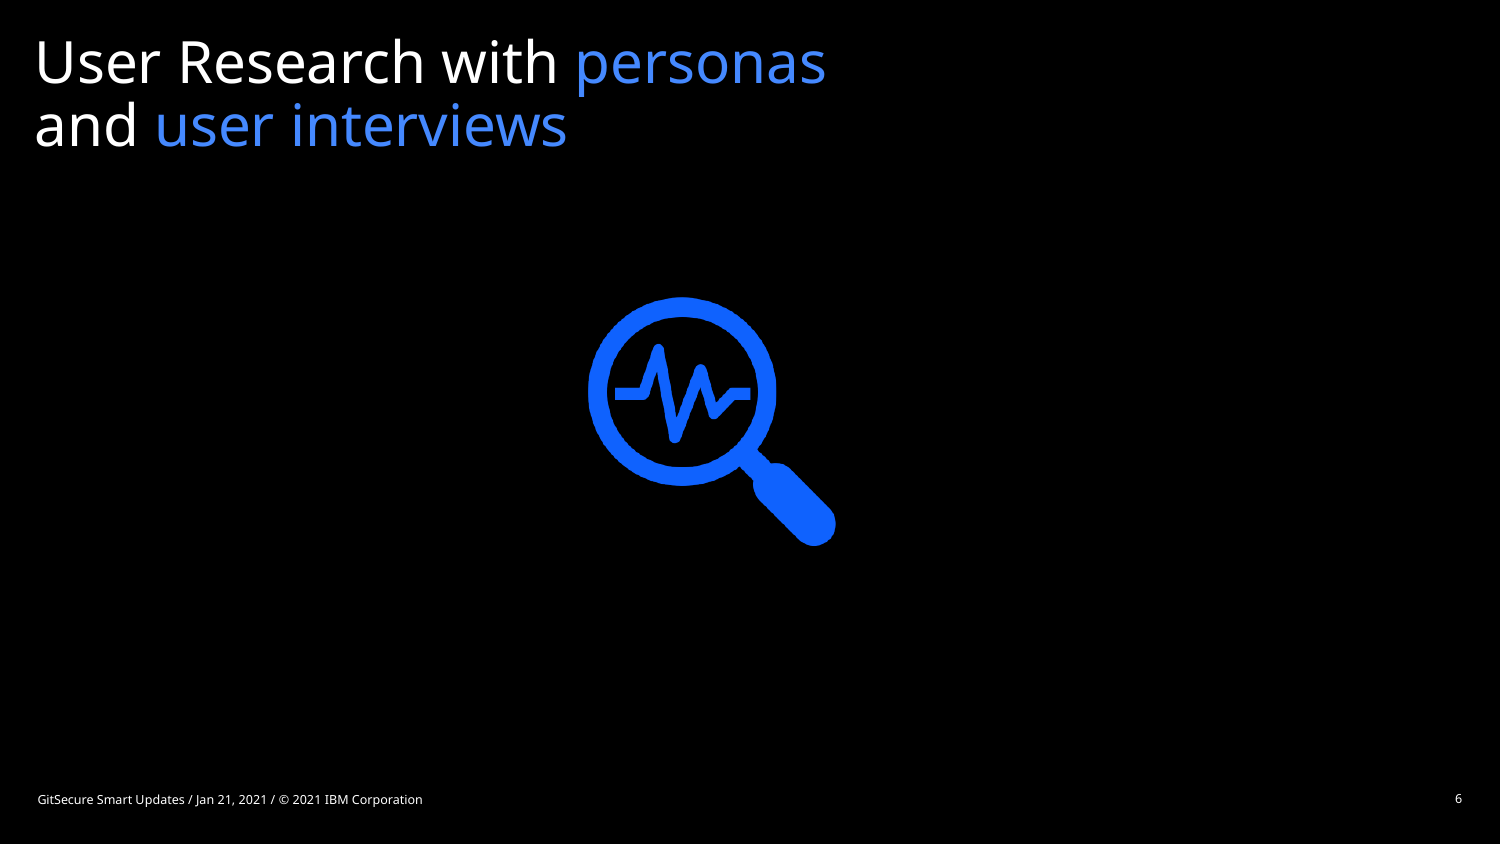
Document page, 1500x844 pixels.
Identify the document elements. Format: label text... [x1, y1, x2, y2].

title User Research with personas and user interviews [34, 33, 880, 738]
footer GitSecure Smart Updates / Jan 21, 2021 / © 2021 IBM Corporation [37, 785, 713, 813]
picture [563, 271, 865, 573]
slide_number 6 [1162, 785, 1463, 813]
